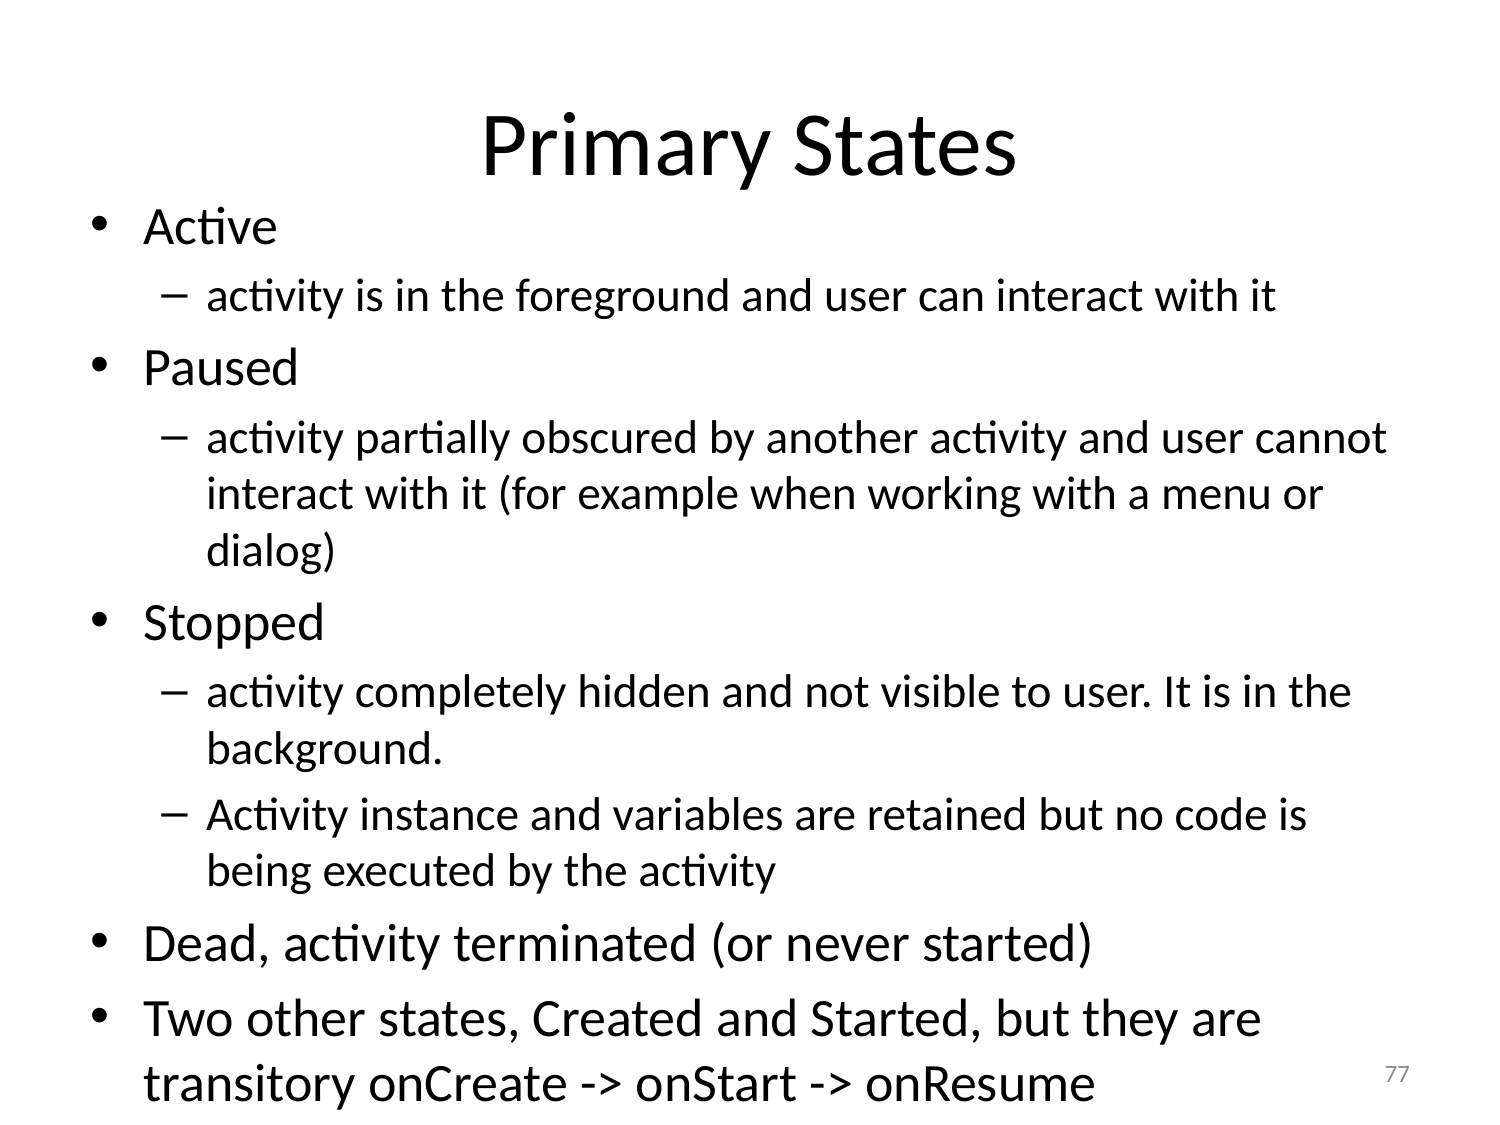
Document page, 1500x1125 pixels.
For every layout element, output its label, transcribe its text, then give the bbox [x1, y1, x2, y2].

list Active activity is in the foreground and user can interact with it Paused activity partially obscured by another activity and user cannot interact with it (for example when working with a menu or dialog) Stopped activity completely hidden and not visible to user. It is in the background. Activity instance and variables are retained but no code is being executed by the activity Dead, activity terminated (or never started) Two other states, Created and Started, but they are transitory onCreate -> onStart -> onResume [74, 182, 1426, 1125]
slide_number 77 [1074, 1042, 1425, 1103]
title Primary States [74, 44, 1426, 182]
